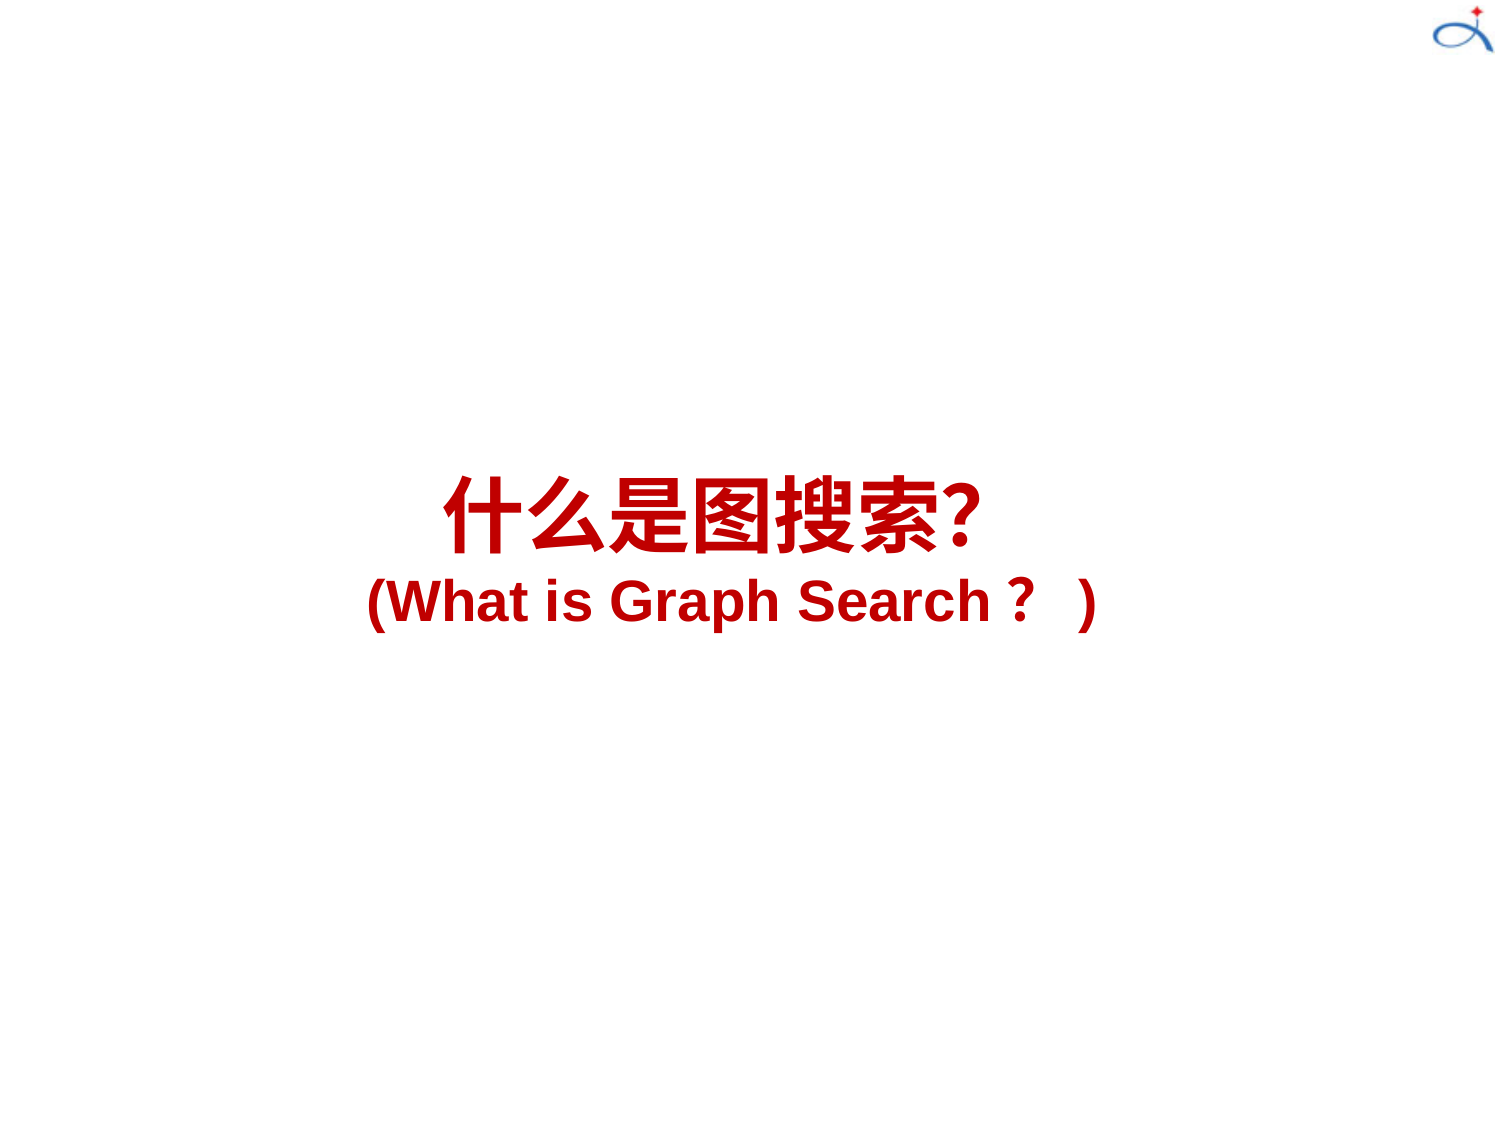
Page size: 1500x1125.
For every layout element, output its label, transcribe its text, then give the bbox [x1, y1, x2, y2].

picture [1432, 5, 1495, 55]
text_box 什么是图搜索？ (What is Graph Search？) [46, 455, 1418, 693]
